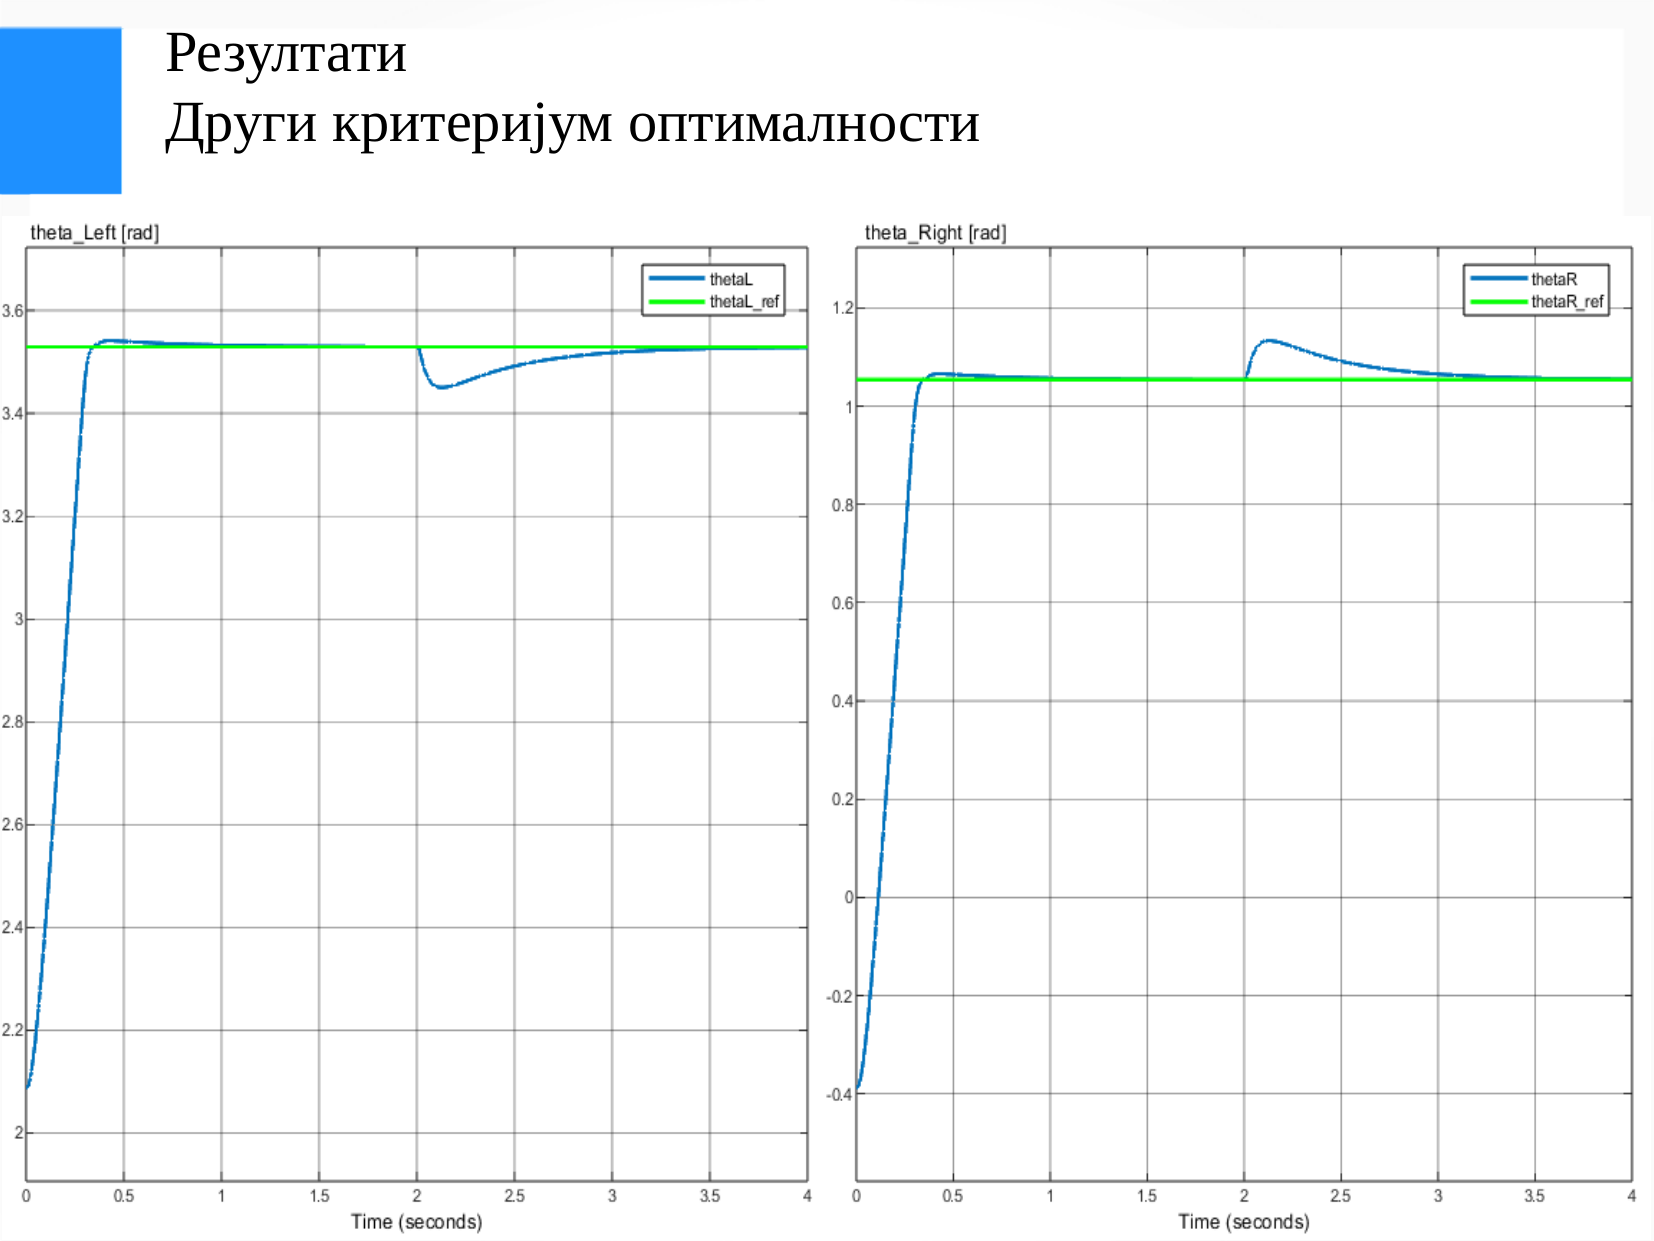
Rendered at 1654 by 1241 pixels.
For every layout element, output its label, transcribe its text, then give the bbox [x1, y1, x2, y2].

title Резултати Други критеријум оптималности [165, 13, 1004, 216]
picture [0, 0, 1654, 1241]
